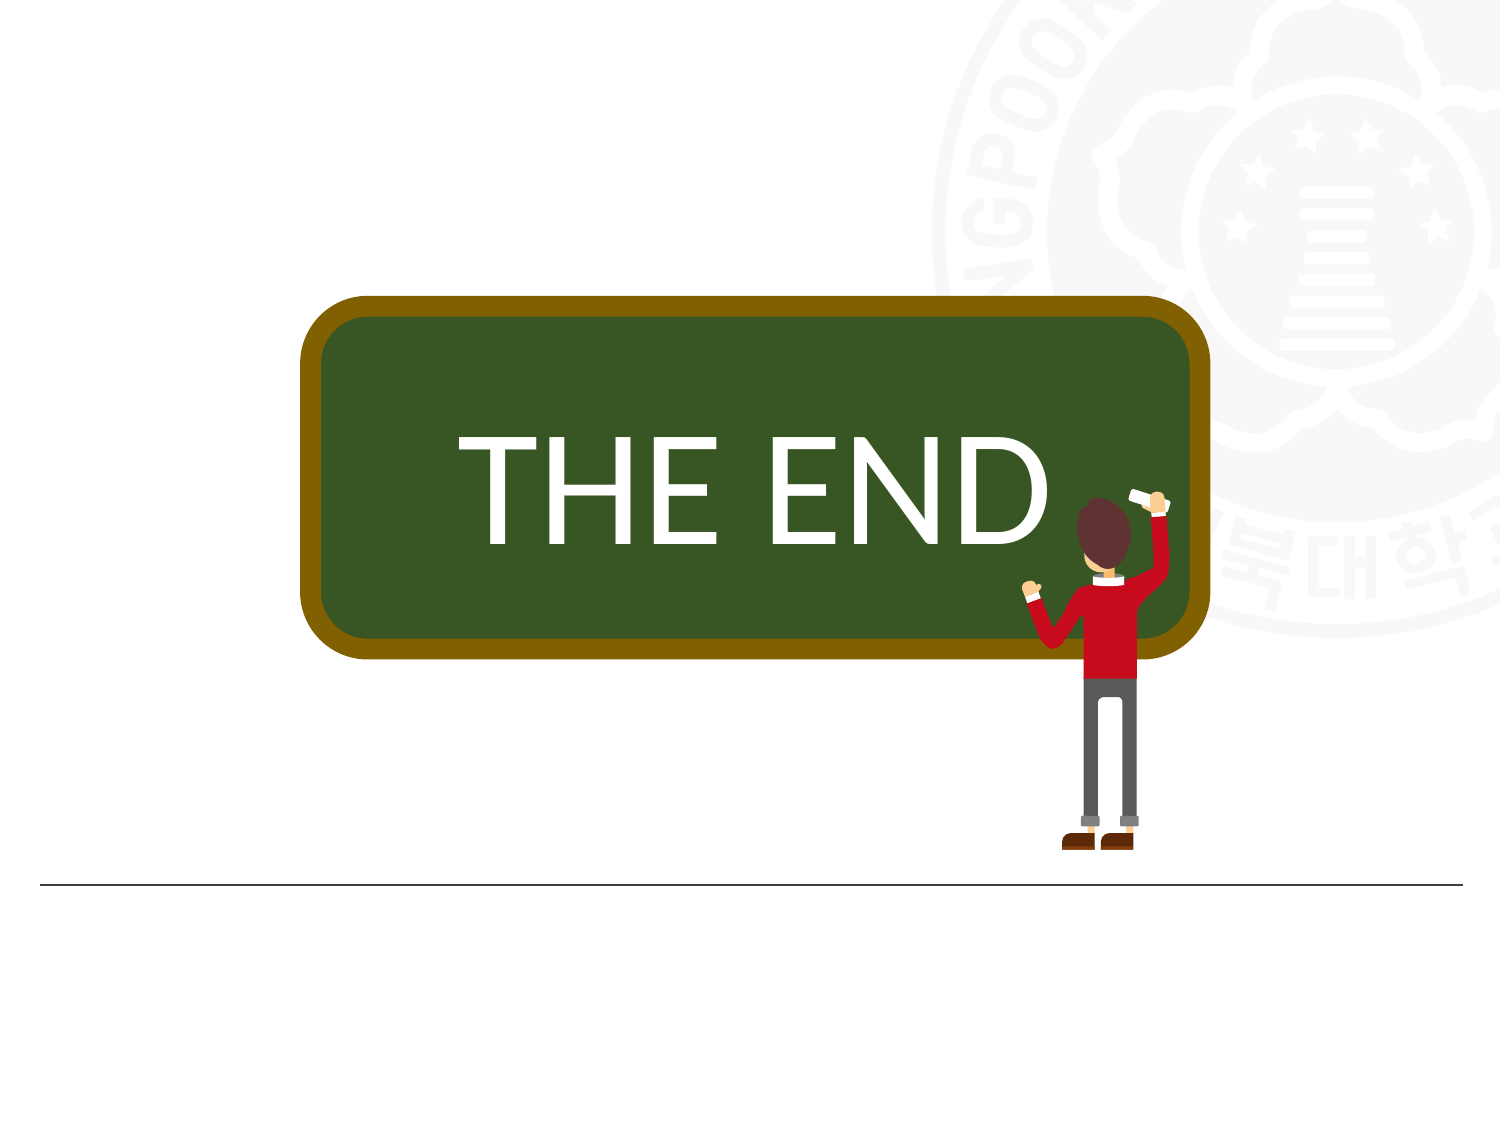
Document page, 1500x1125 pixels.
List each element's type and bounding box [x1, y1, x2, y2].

text_box [1022, 491, 1171, 850]
text_box [309, 305, 1201, 651]
